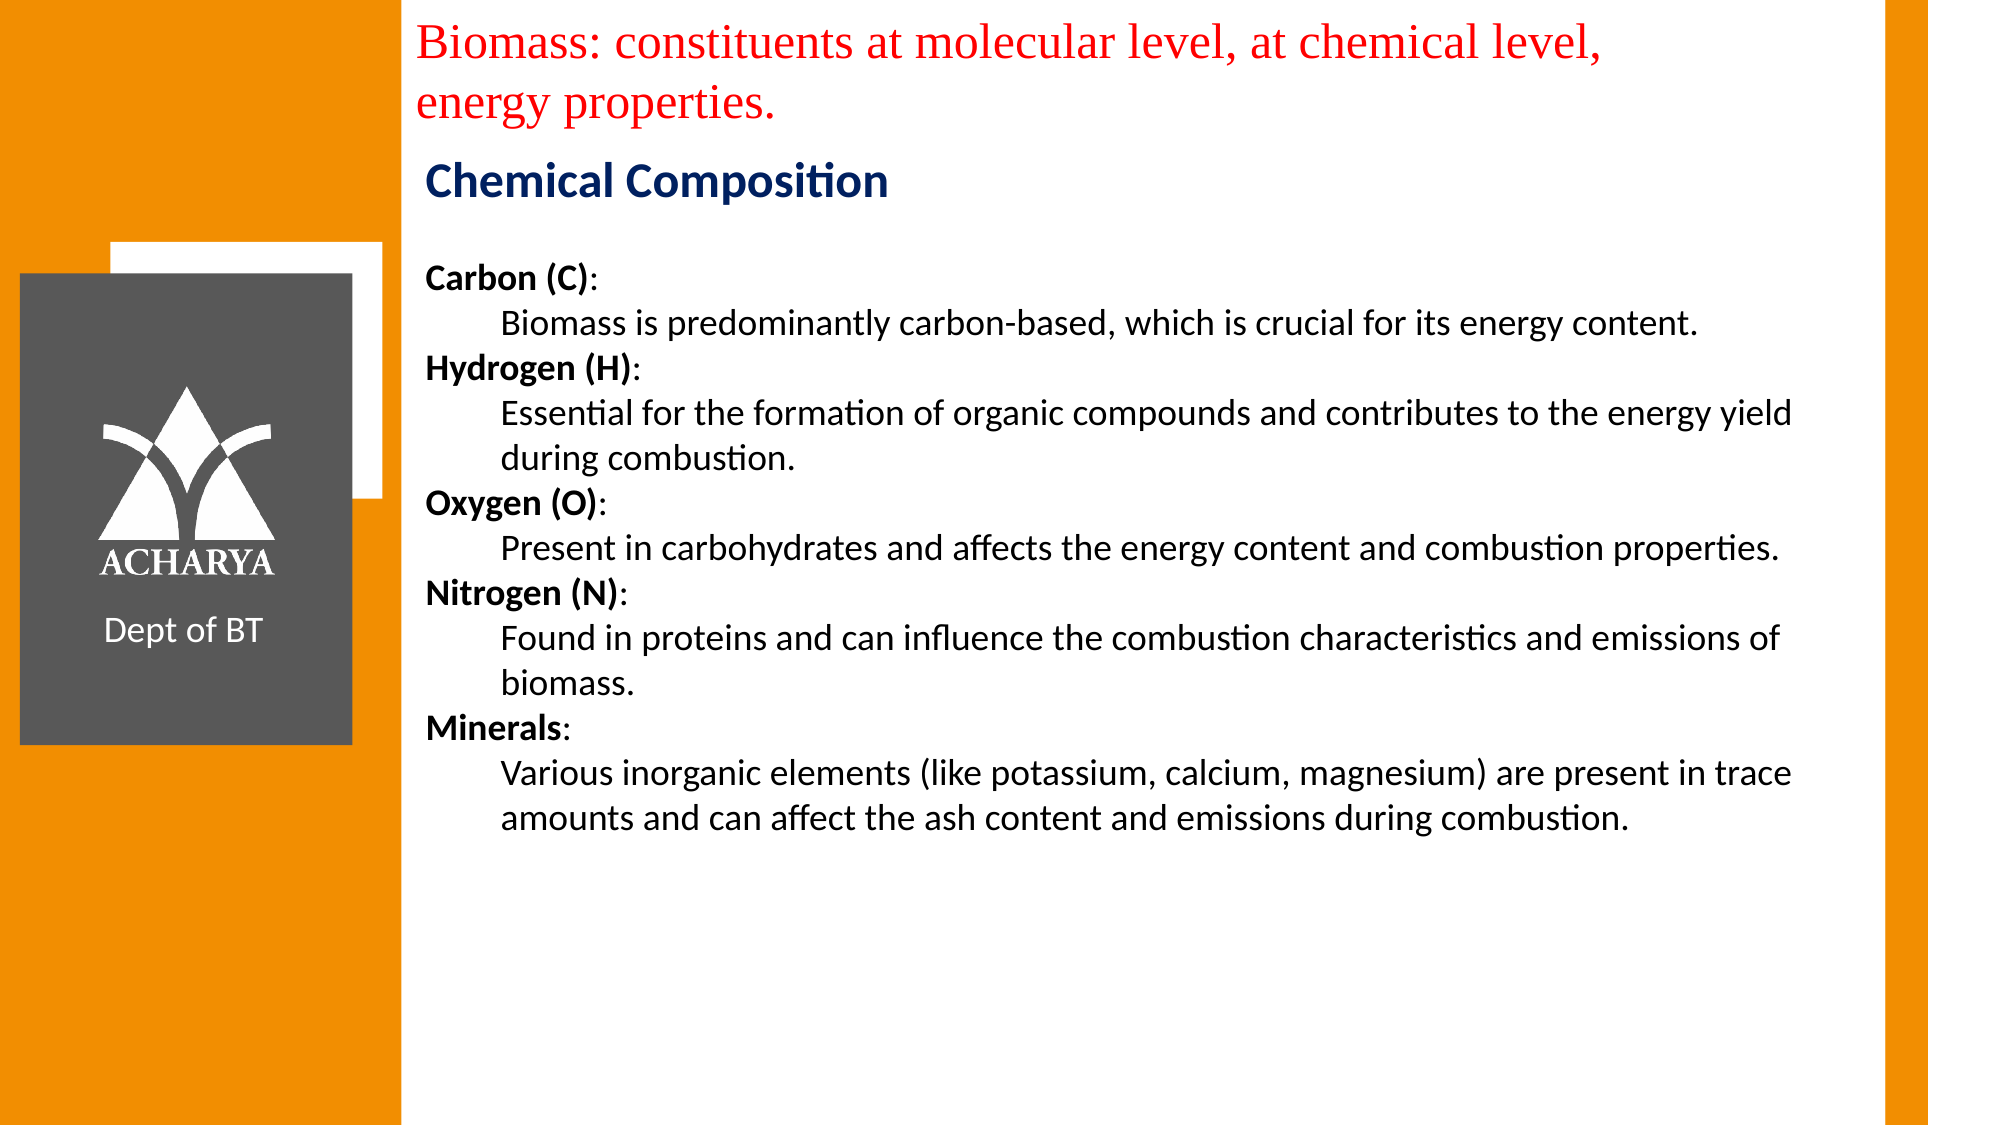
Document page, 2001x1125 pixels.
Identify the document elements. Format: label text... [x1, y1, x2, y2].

text_box [0, 0, 402, 1125]
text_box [19, 241, 383, 745]
text_box Chemical Composition Carbon (C): Biomass is predominantly carbon-based, which is crucial for its energy content. Hydrogen (H): Essential for the formation of organic compounds and contributes to the energy yield during combustion. Oxygen (O): Present in carbohydrates and affects the energy content and combustion properties. Nitrogen (N): Found in proteins and can influence the combustion characteristics and emissions of biomass. Minerals: Various inorganic elements (like potassium, calcium, magnesium) are present in trace amounts and can affect the ash content and emissions during combustion. [410, 95, 1850, 845]
text_box [1885, 0, 1928, 1125]
text_box Biomass: constituents at molecular level, at chemical level, energy properties. [401, 1, 1671, 137]
